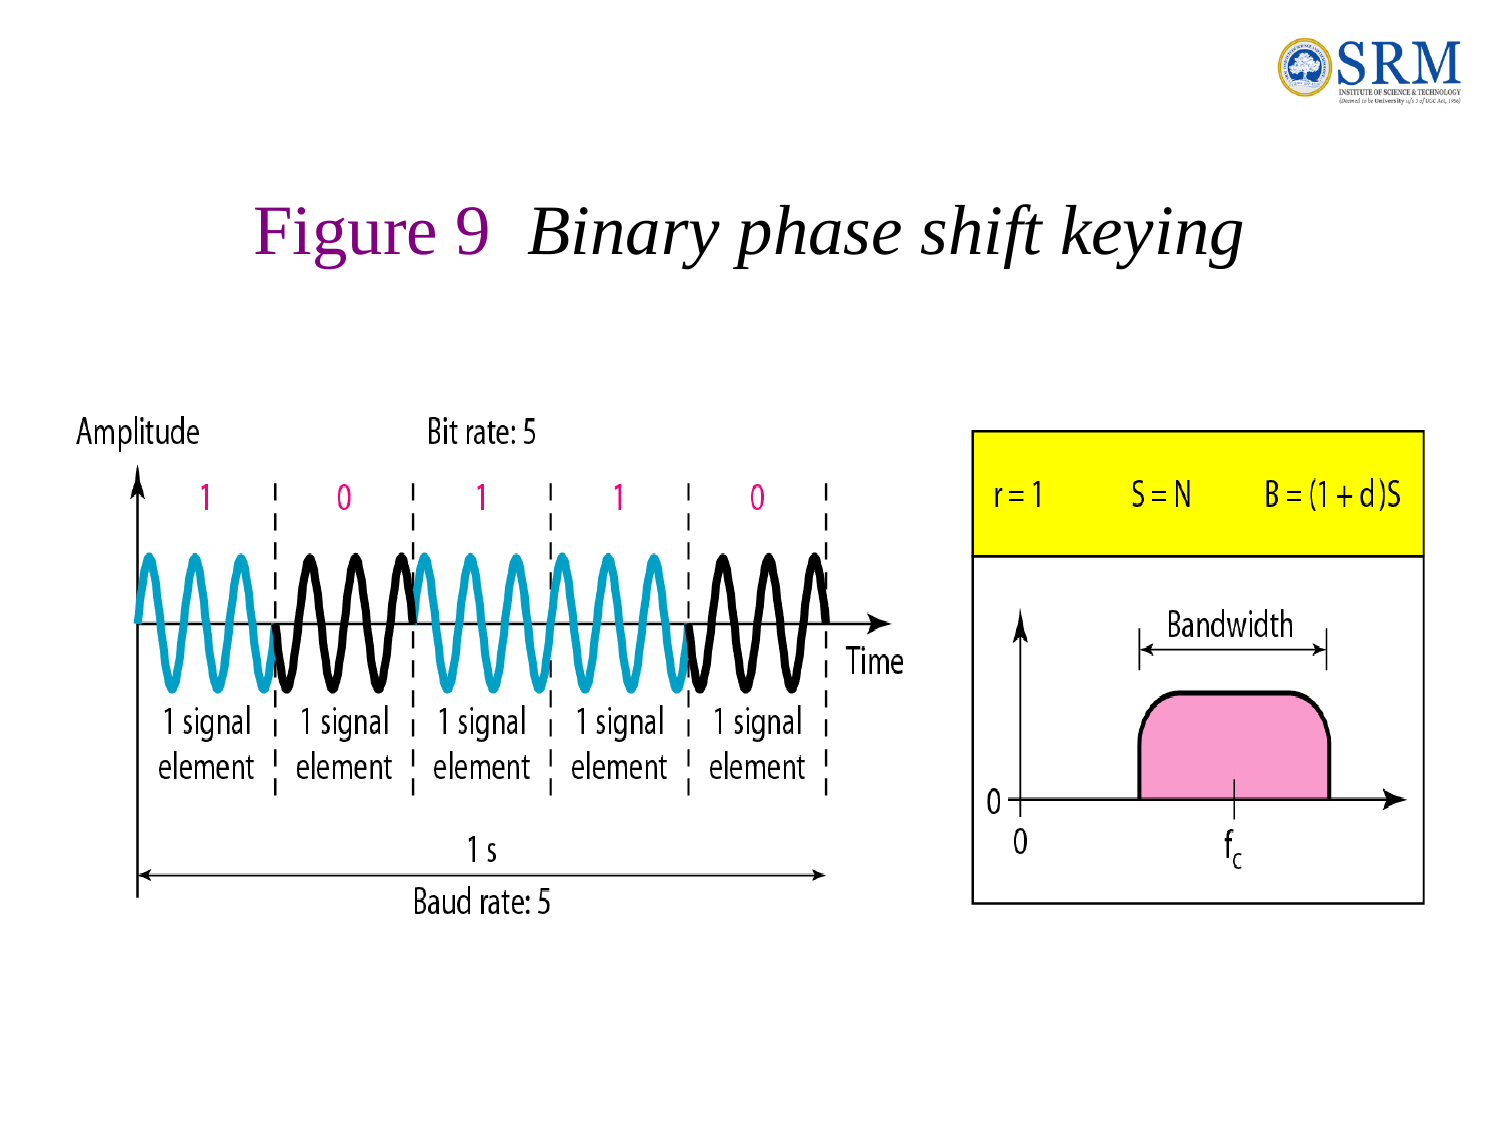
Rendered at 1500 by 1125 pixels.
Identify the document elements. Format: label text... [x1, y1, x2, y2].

title Figure 9 Binary phase shift keying [74, 174, 1426, 363]
picture [1275, 25, 1466, 113]
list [74, 412, 1426, 926]
